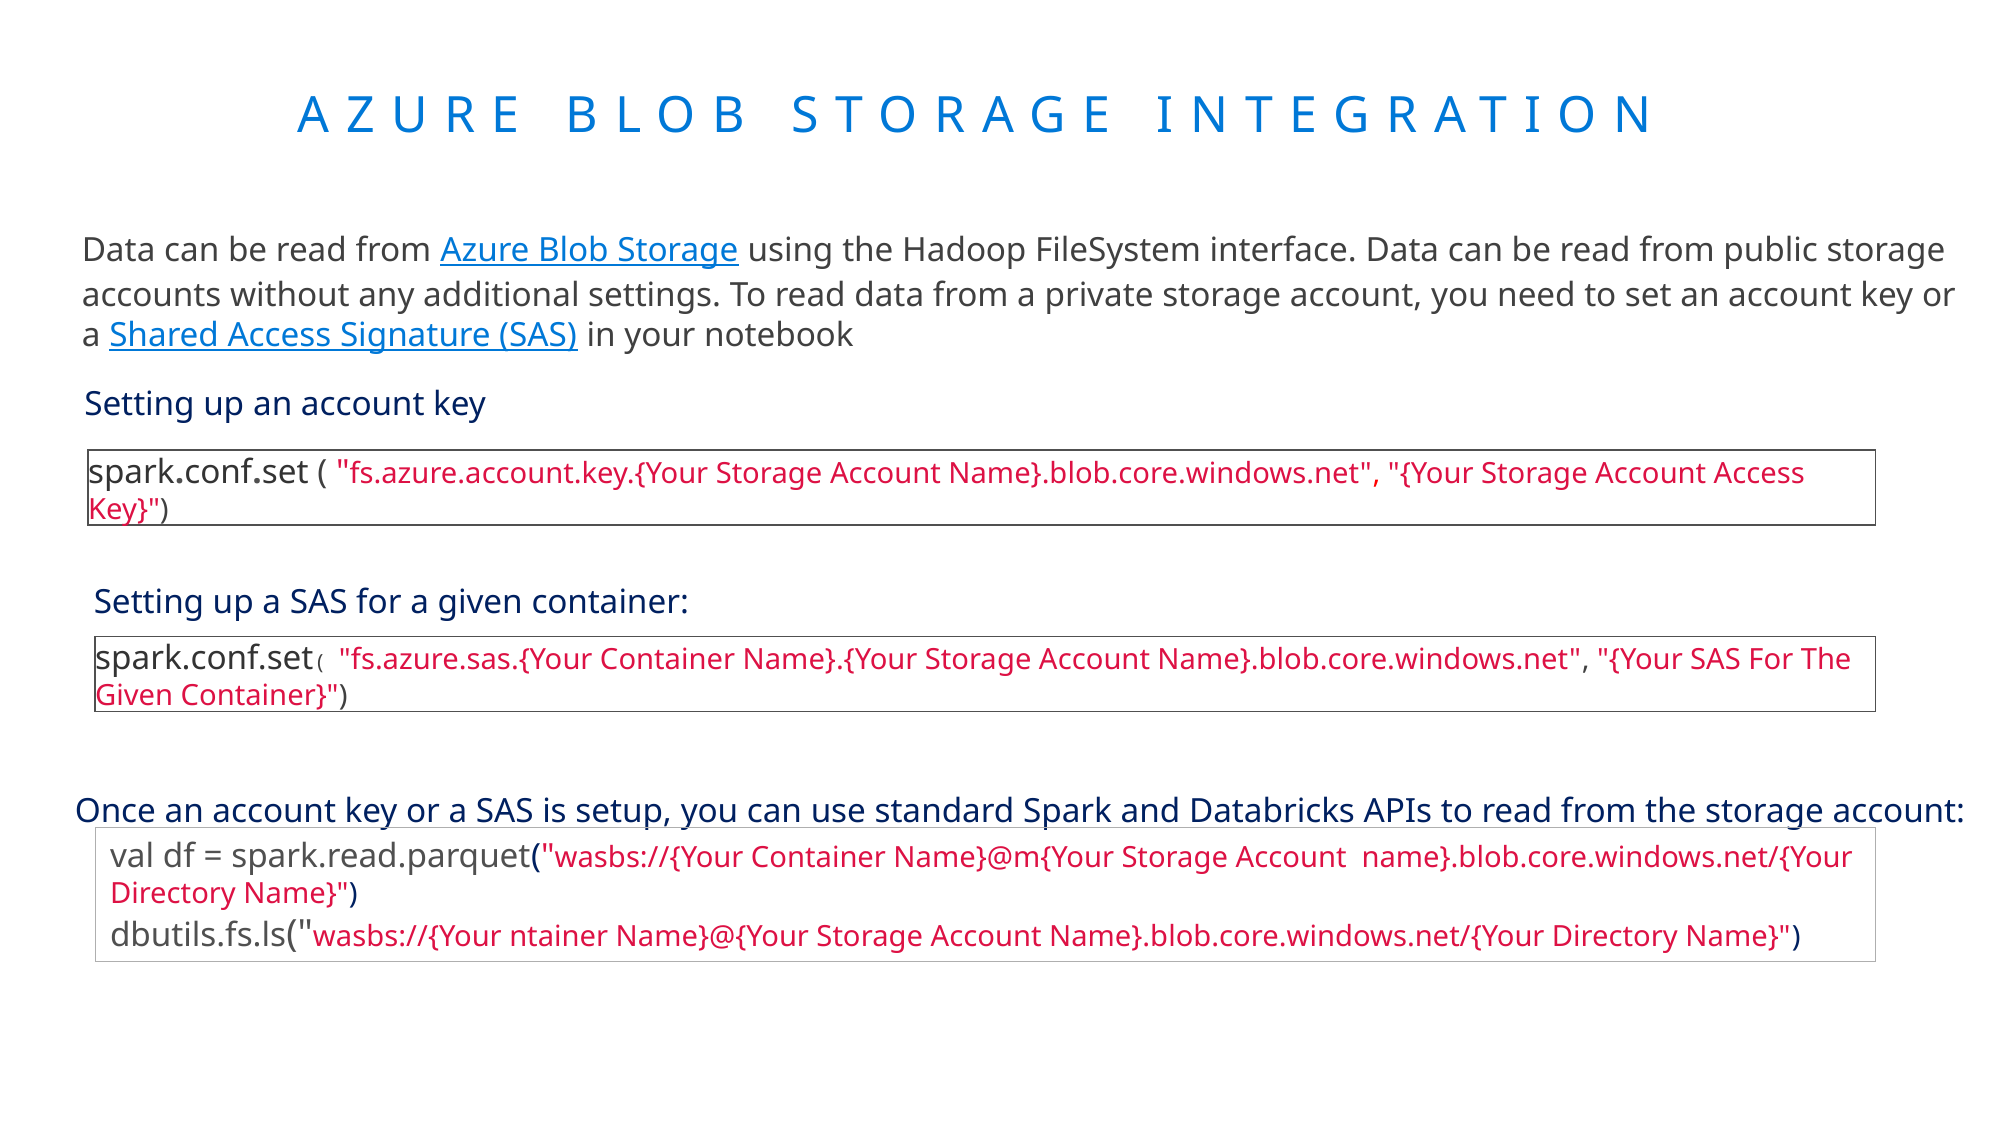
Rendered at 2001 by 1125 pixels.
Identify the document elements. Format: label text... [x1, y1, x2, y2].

text_box spark.conf.set( "fs.azure.sas.{Your Container Name}.{Your Storage Account Name}.blob.core.windows.net", "{Your SAS For The Given Container}") [95, 636, 1876, 712]
title Azure Blob Storage Integration [18, 42, 1931, 190]
text_box Once an account key or a SAS is setup, you can use standard Spark and Databricks APIs to read from the storage account: [44, 776, 1999, 849]
text_box Setting up an account key [54, 369, 526, 442]
text_box Data can be read from Azure Blob Storage using the Hadoop FileSystem interface. Data can be read from public storage accounts without any additional settings. To read data from a private storage account, you need to set an account key or a Shared Access Signature (SAS) in your notebook [67, 220, 2000, 366]
text_box spark.conf.set ( "fs.azure.account.key.{Your Storage Account Name}.blob.core.windows.net", "{Your Storage Account Access Key}") [88, 449, 1876, 525]
text_box Setting up a SAS for a given container: [63, 566, 721, 639]
text_box val df = spark.read.parquet("wasbs://{Your Container Name}@m{Your Storage Account name}.blob.core.windows.net/{Your Directory Name}") dbutils.fs.ls("wasbs://{Your ntainer Name}@{Your Storage Account Name}.blob.core.windows.net/{Your Directory Name}") [95, 827, 1876, 962]
